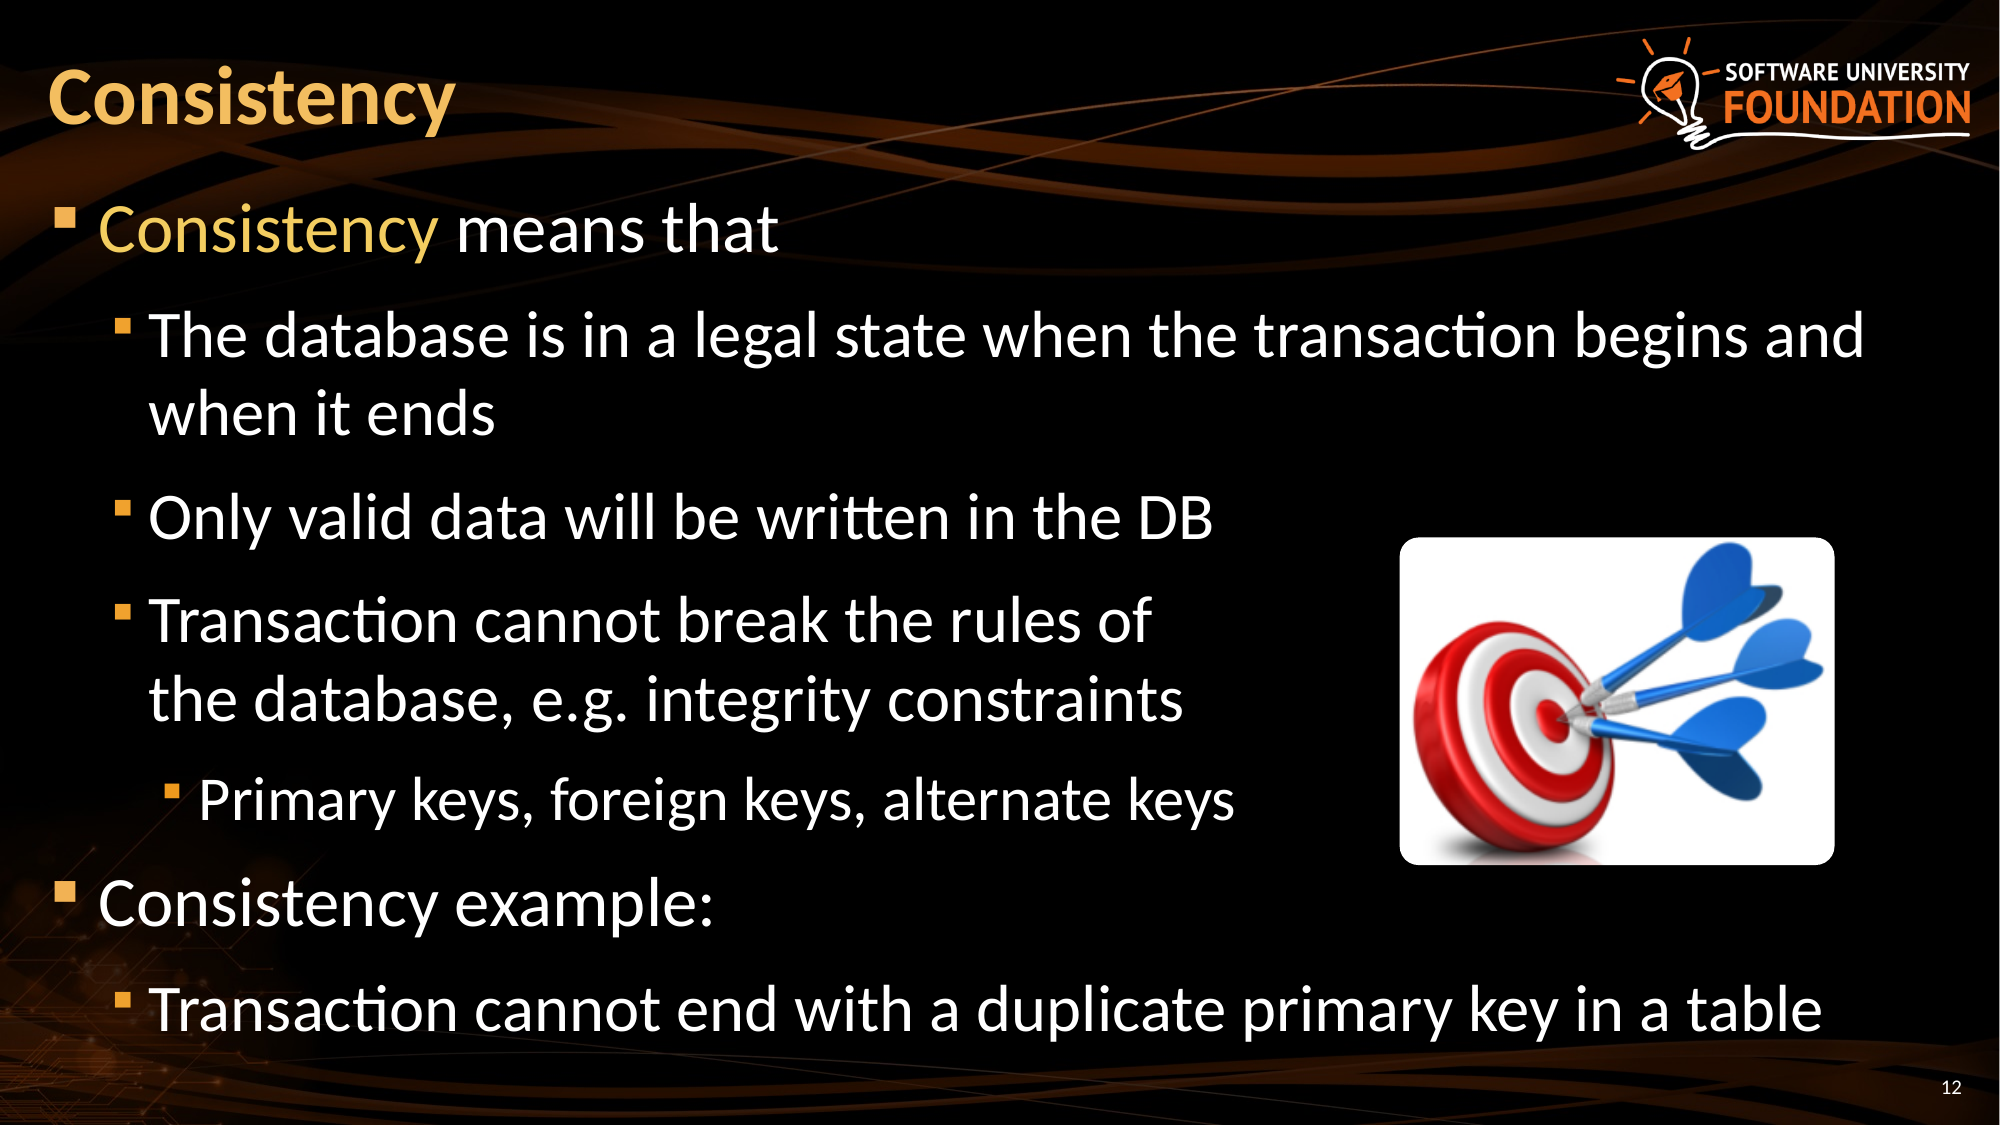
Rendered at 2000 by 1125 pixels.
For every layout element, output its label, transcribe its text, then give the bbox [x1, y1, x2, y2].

slide_number 12 [1897, 1070, 1968, 1103]
list Consistency means that The database is in a legal state when the transaction begins and when it ends Only valid data will be written in the DB Transaction cannot break the rules of the database, e.g. integrity constraints Primary keys, foreign keys, alternate keys Consistency example: Transaction cannot end with a duplicate primary key in a table [30, 180, 1968, 1095]
title Consistency [30, 6, 1602, 180]
picture [0, 0, 2000, 1125]
